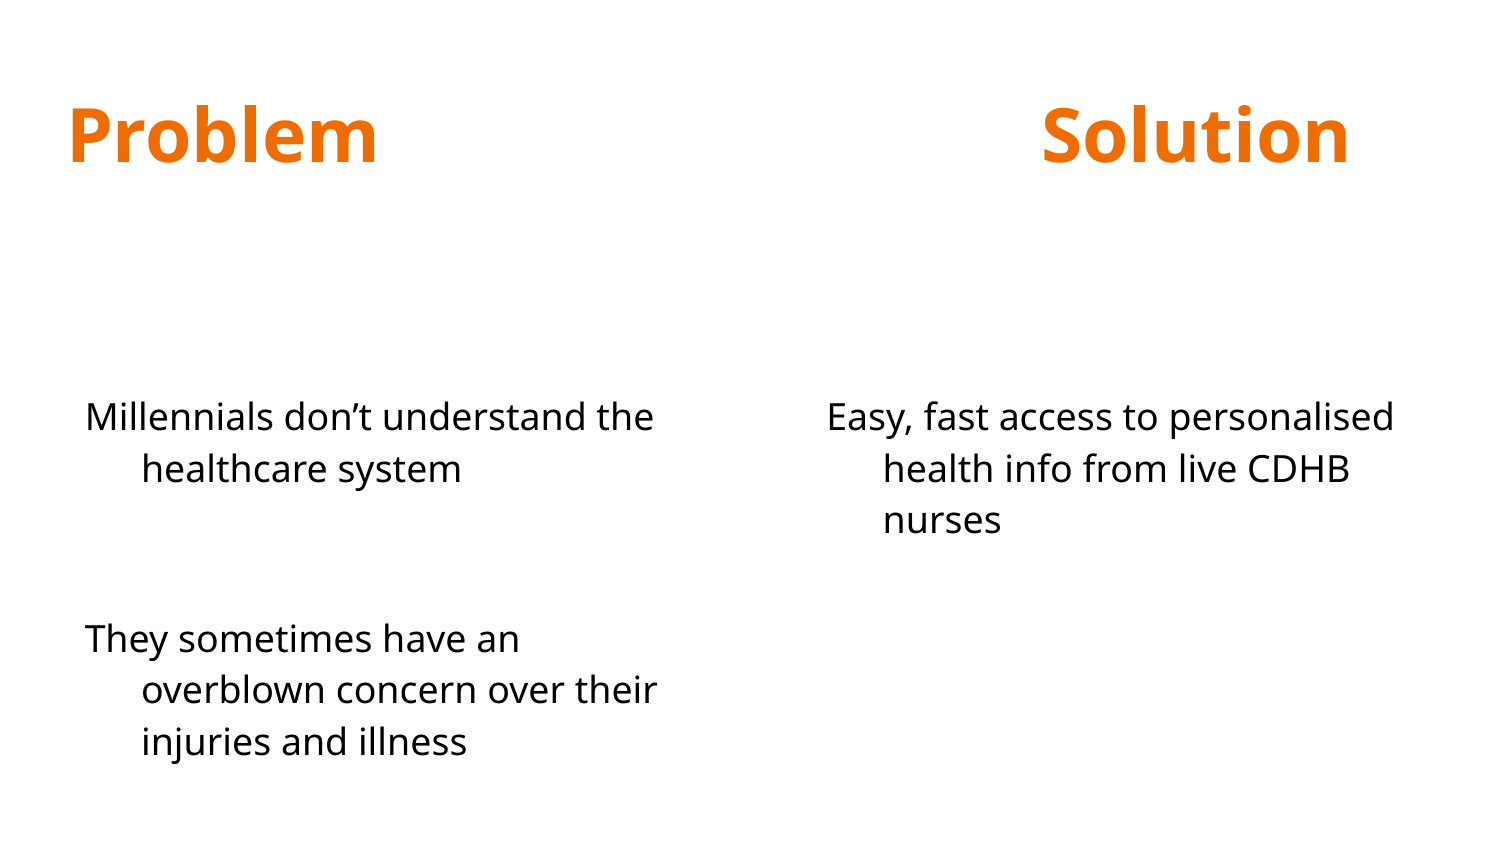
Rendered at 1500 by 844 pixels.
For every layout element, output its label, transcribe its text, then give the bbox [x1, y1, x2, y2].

list Easy, fast access to personalised health info from live CDHB nurses [792, 207, 1449, 750]
list Millennials don’t understand the healthcare system They sometimes have an overblown concern over their injuries and illness [51, 207, 708, 750]
title Problem Solution [51, 72, 1449, 189]
